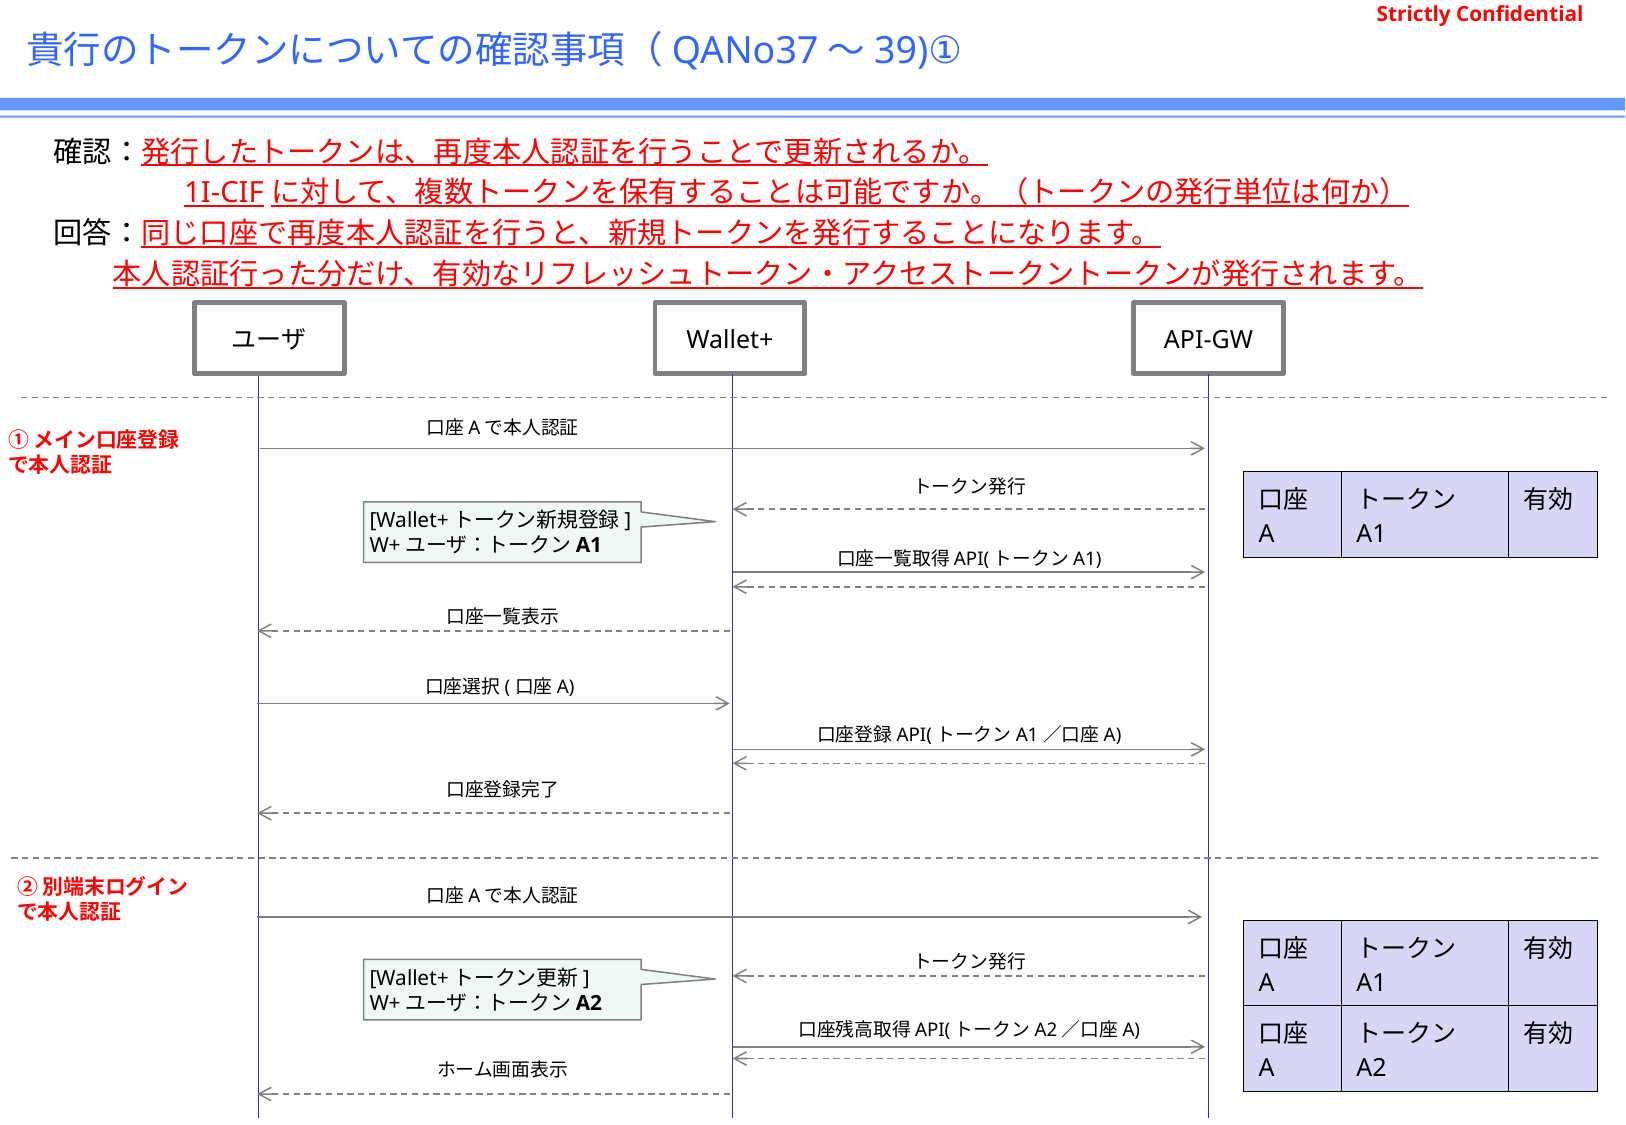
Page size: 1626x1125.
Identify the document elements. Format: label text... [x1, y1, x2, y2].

text_box 口座選択(口座A) [363, 668, 642, 702]
text_box 口座登録API(トークンA1／口座A) [830, 716, 1109, 748]
table_header トークンA1 [1342, 921, 1508, 1005]
text_box 口座残高取得API(トークンA2／口座A) [830, 1011, 1109, 1046]
text_box ①メイン口座登録で本人認証 [2, 420, 199, 472]
table_header トークンA1 [1342, 472, 1508, 557]
text_box 口座一覧取得API(トークンA1) [830, 540, 1109, 571]
text_box ホーム画面表示 [363, 1051, 642, 1087]
text_box トークン発行 [830, 943, 1109, 975]
text_box [Wallet+トークン新規登録] W+ユーザ：トークンA1 [363, 501, 716, 563]
text_box ユーザ [194, 302, 345, 374]
text_box 口座Aで本人認証 [363, 877, 642, 913]
table_header 有効 [1509, 472, 1597, 557]
table_header 口座A [1244, 921, 1341, 1005]
text_box 口座登録完了 [363, 770, 642, 807]
table_header 有効 [1509, 921, 1597, 1005]
text_box 口座一覧表示 [363, 598, 642, 629]
table_cell 口座A [1244, 1006, 1341, 1091]
table_cell トークンA2 [1342, 1006, 1508, 1091]
table_cell 有効 [1509, 1006, 1597, 1091]
table_header 口座A [1244, 472, 1341, 557]
text_box Wallet+ [654, 302, 805, 374]
text_box トークン発行 [830, 468, 1109, 504]
text_box 確認：発行したトークンは、再度本人認証を行うことで更新されるか。 1I-CIFに対して、複数トークンを保有することは可能ですか。（トークンの発行単位は何か） 回答：同じ口座で再度本人認証を行うと、新規トークンを発行することになります。 本人認証行った分だけ、有効なリフレッシュトークン・アクセストークントークンが発行されます。 [38, 125, 1587, 220]
text_box API-GW [1133, 302, 1284, 374]
text_box ②別端末ログインで本人認証 [11, 867, 208, 919]
title 貴行のトークンについての確認事項（QANo37～39)① [11, 9, 1569, 87]
text_box 口座Aで本人認証 [363, 409, 642, 445]
text_box [Wallet+トークン更新] W+ユーザ：トークンA2 [363, 959, 716, 1020]
